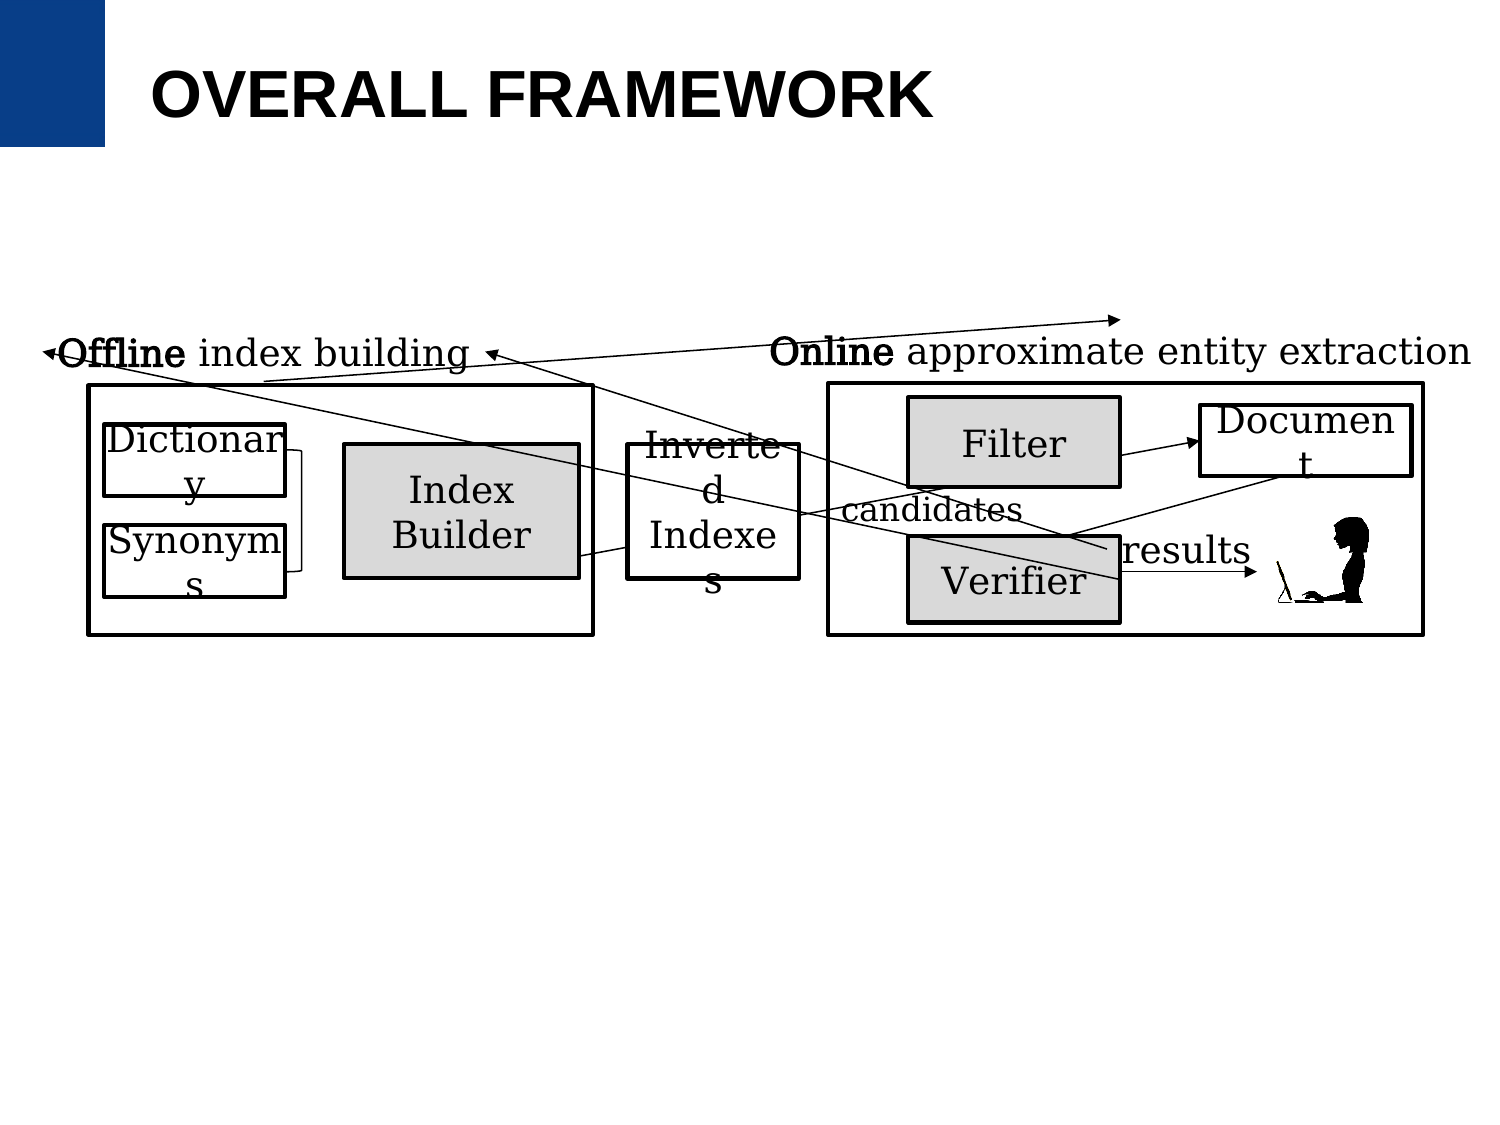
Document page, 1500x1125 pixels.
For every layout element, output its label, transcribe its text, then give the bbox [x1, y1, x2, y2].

picture [1265, 510, 1376, 615]
text_box Inverted Indexes [625, 476, 801, 581]
text_box Filter [906, 395, 1122, 489]
text_box [285, 449, 303, 573]
title Overall Framework [135, 43, 1379, 140]
text_box Index Builder [342, 442, 581, 580]
text_box candidates [826, 481, 1039, 536]
text_box [86, 383, 595, 637]
text_box results [1106, 519, 1260, 579]
text_box Offline index building [42, 321, 486, 382]
text_box Inverted Indexes [625, 442, 793, 509]
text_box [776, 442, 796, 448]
text_box Document [1198, 403, 1414, 478]
text_box Online approximate entity extraction [754, 319, 1488, 380]
text_box Verifier [906, 536, 1122, 625]
text_box [826, 381, 1425, 637]
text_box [798, 441, 909, 512]
picture [0, 0, 105, 147]
text_box Verifier [923, 534, 1106, 575]
